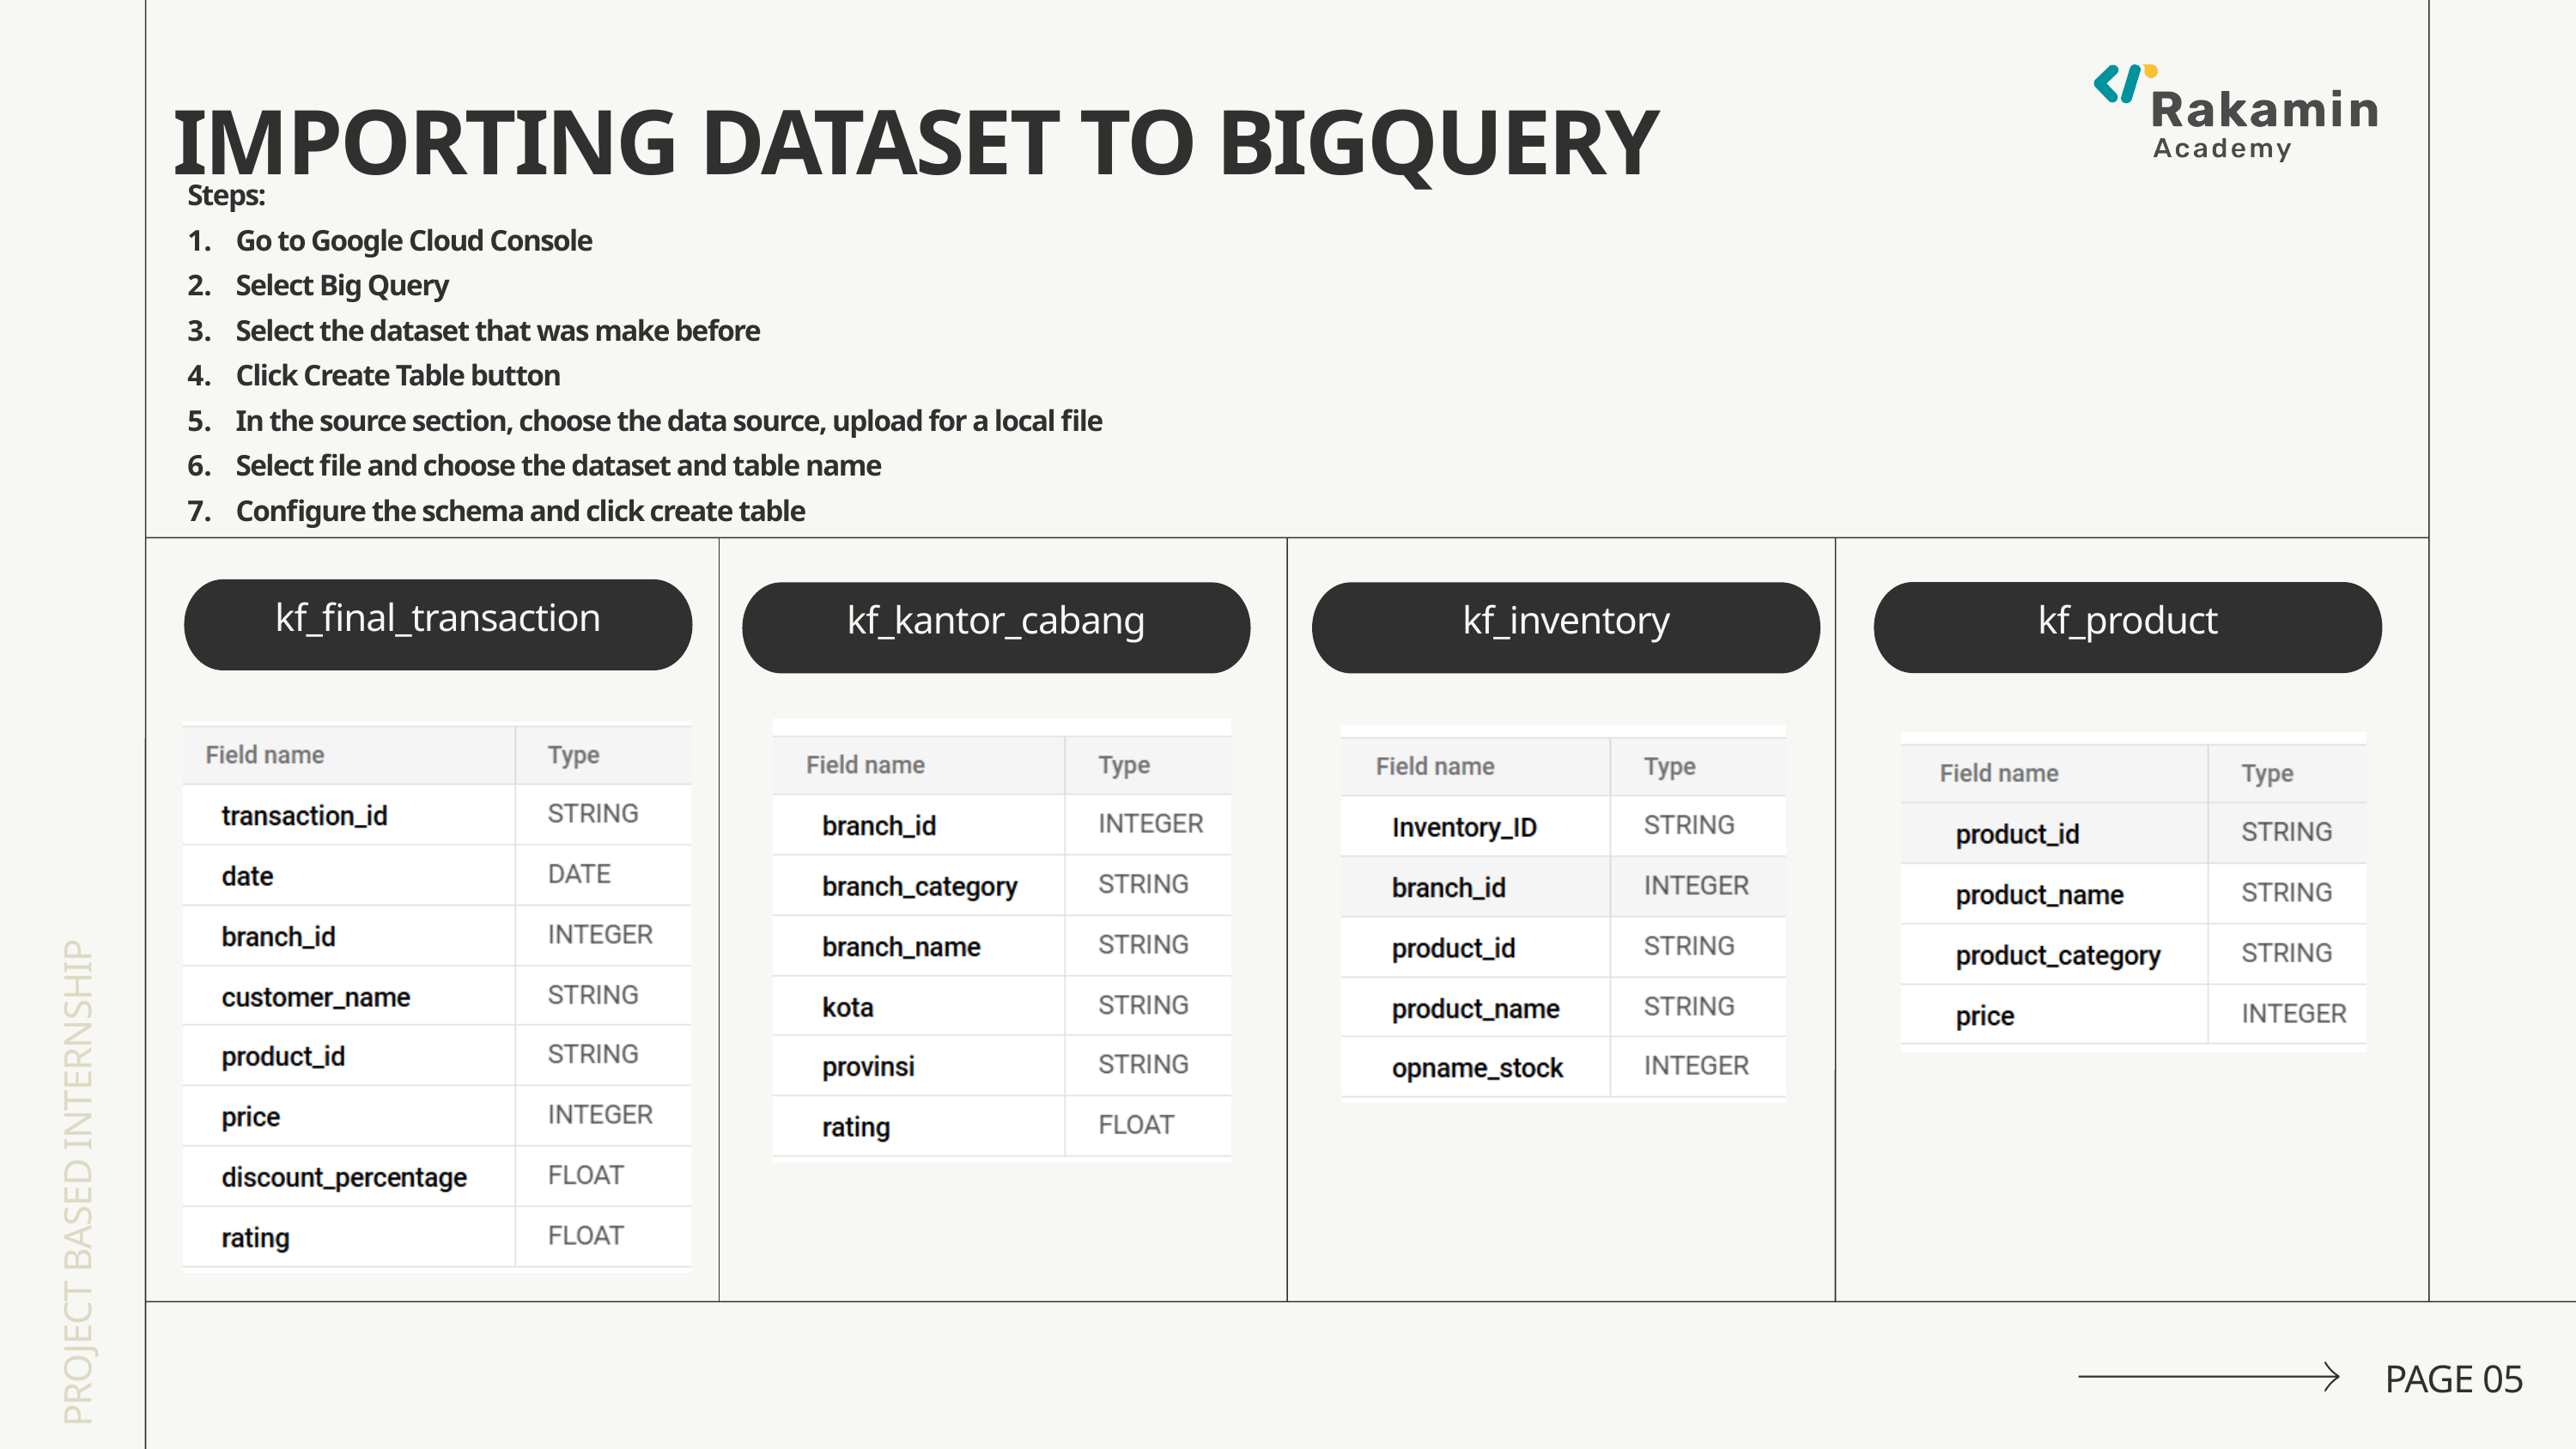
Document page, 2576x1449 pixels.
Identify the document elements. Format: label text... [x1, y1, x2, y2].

picture [1341, 724, 1787, 1103]
picture [2078, 49, 2395, 172]
text_box Steps: Go to Google Cloud Console Select Big Query Select the dataset that was make before Click Create Table button In the source section, choose the data source, upload for a local file Select file and choose the dataset and table name Configure the schema and click create table [187, 192, 1590, 527]
picture [183, 722, 691, 1273]
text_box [1874, 582, 2382, 673]
picture [773, 718, 1232, 1162]
text_box IMPORTING DATASET TO BIGQUERY [173, 17, 1833, 192]
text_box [184, 579, 692, 670]
text_box PAGE 05 [2339, 1347, 2525, 1401]
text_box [742, 582, 1250, 673]
text_box PROJECT BASED INTERNSHIP [46, 831, 100, 1428]
picture [1901, 732, 2366, 1052]
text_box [1312, 582, 1820, 673]
text_box [2078, 1361, 2339, 1391]
